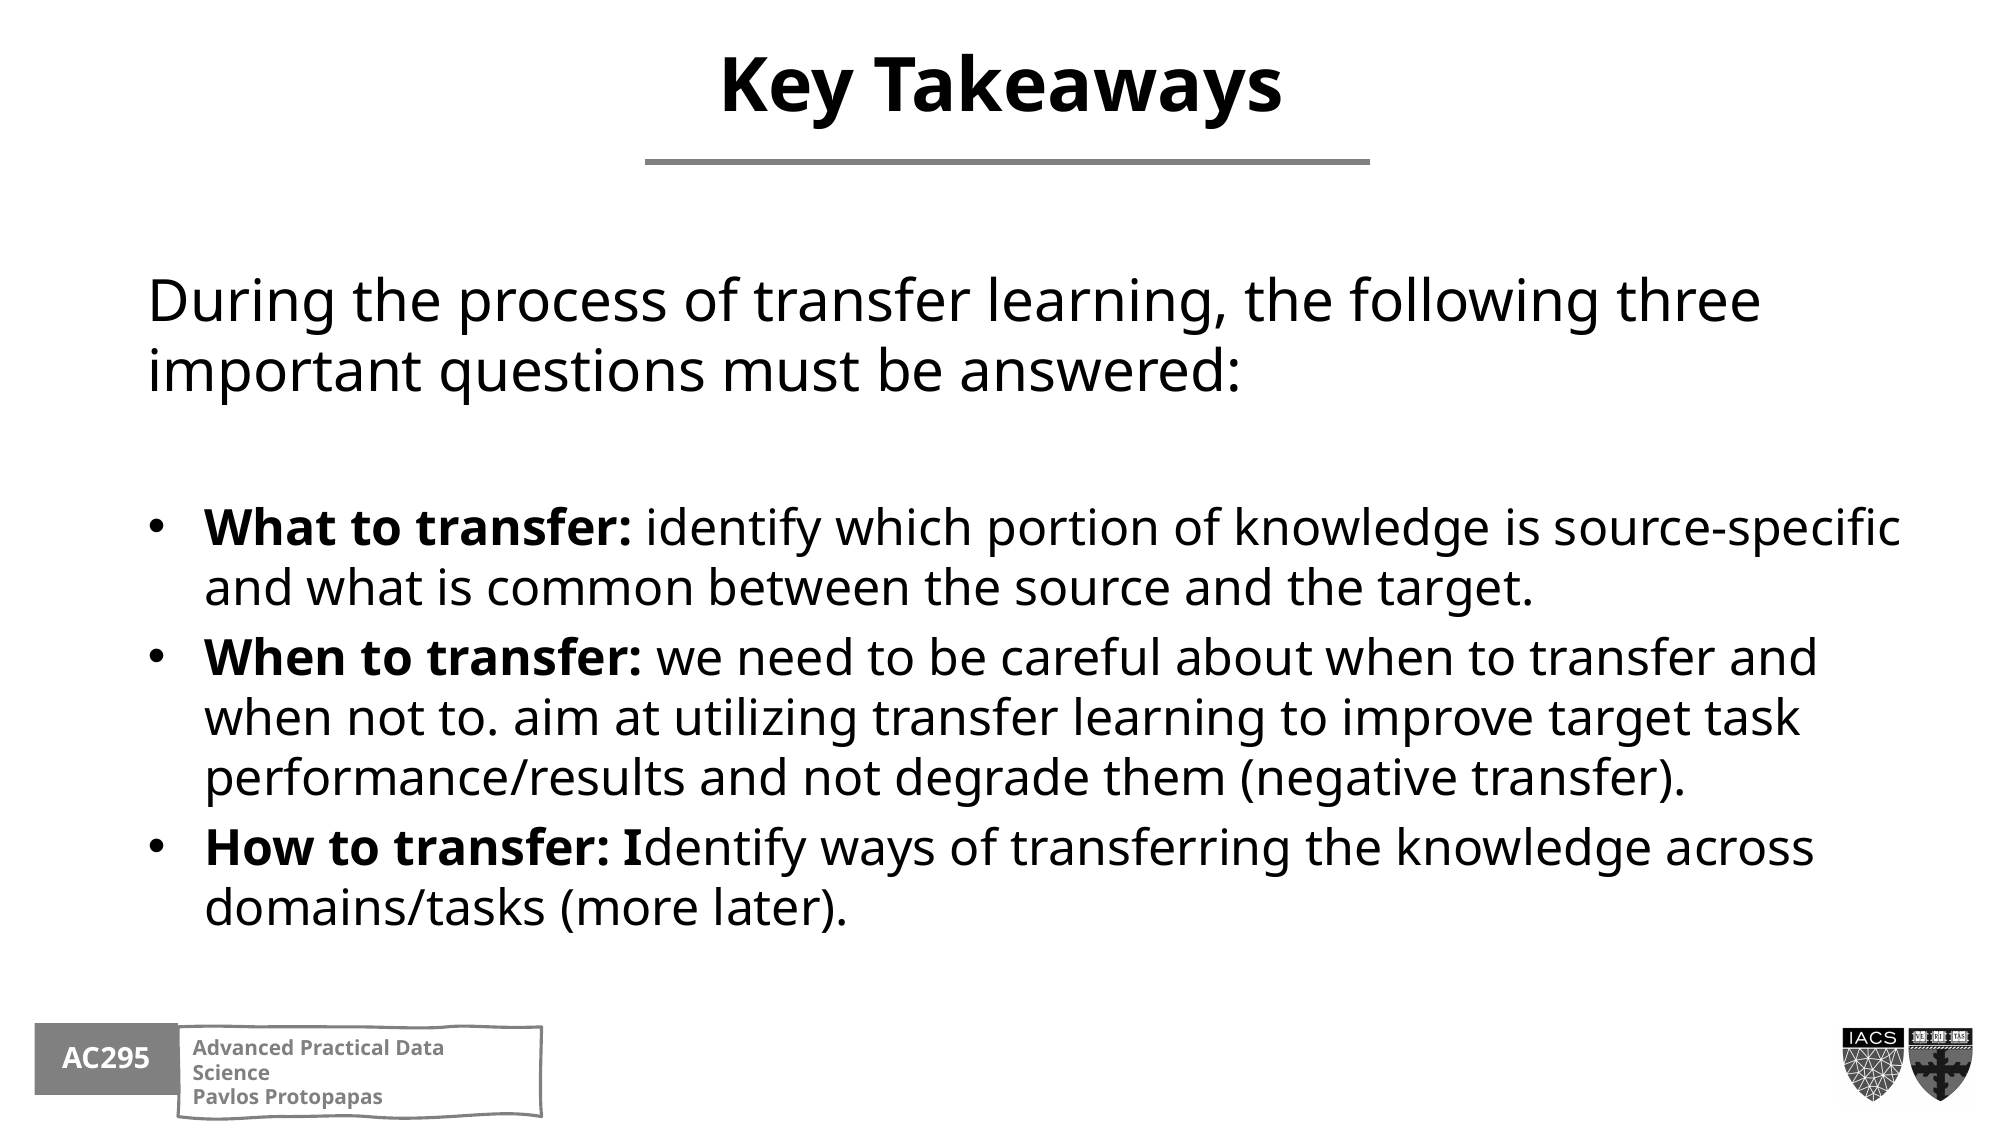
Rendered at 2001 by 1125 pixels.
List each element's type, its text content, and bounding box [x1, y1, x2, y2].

list During the process of transfer learning, the following three important questions must be answered: What to transfer: identify which portion of knowledge is source-specific and what is common between the source and the target. When to transfer: we need to be careful about when to transfer and when not to. aim at utilizing transfer learning to improve target task performance/results and not degrade them (negative transfer). How to transfer: Identify ways of transferring the knowledge across domains/tasks (more later). [133, 256, 1939, 964]
picture [1838, 1023, 1977, 1107]
list Key Takeaways [413, 28, 1590, 135]
